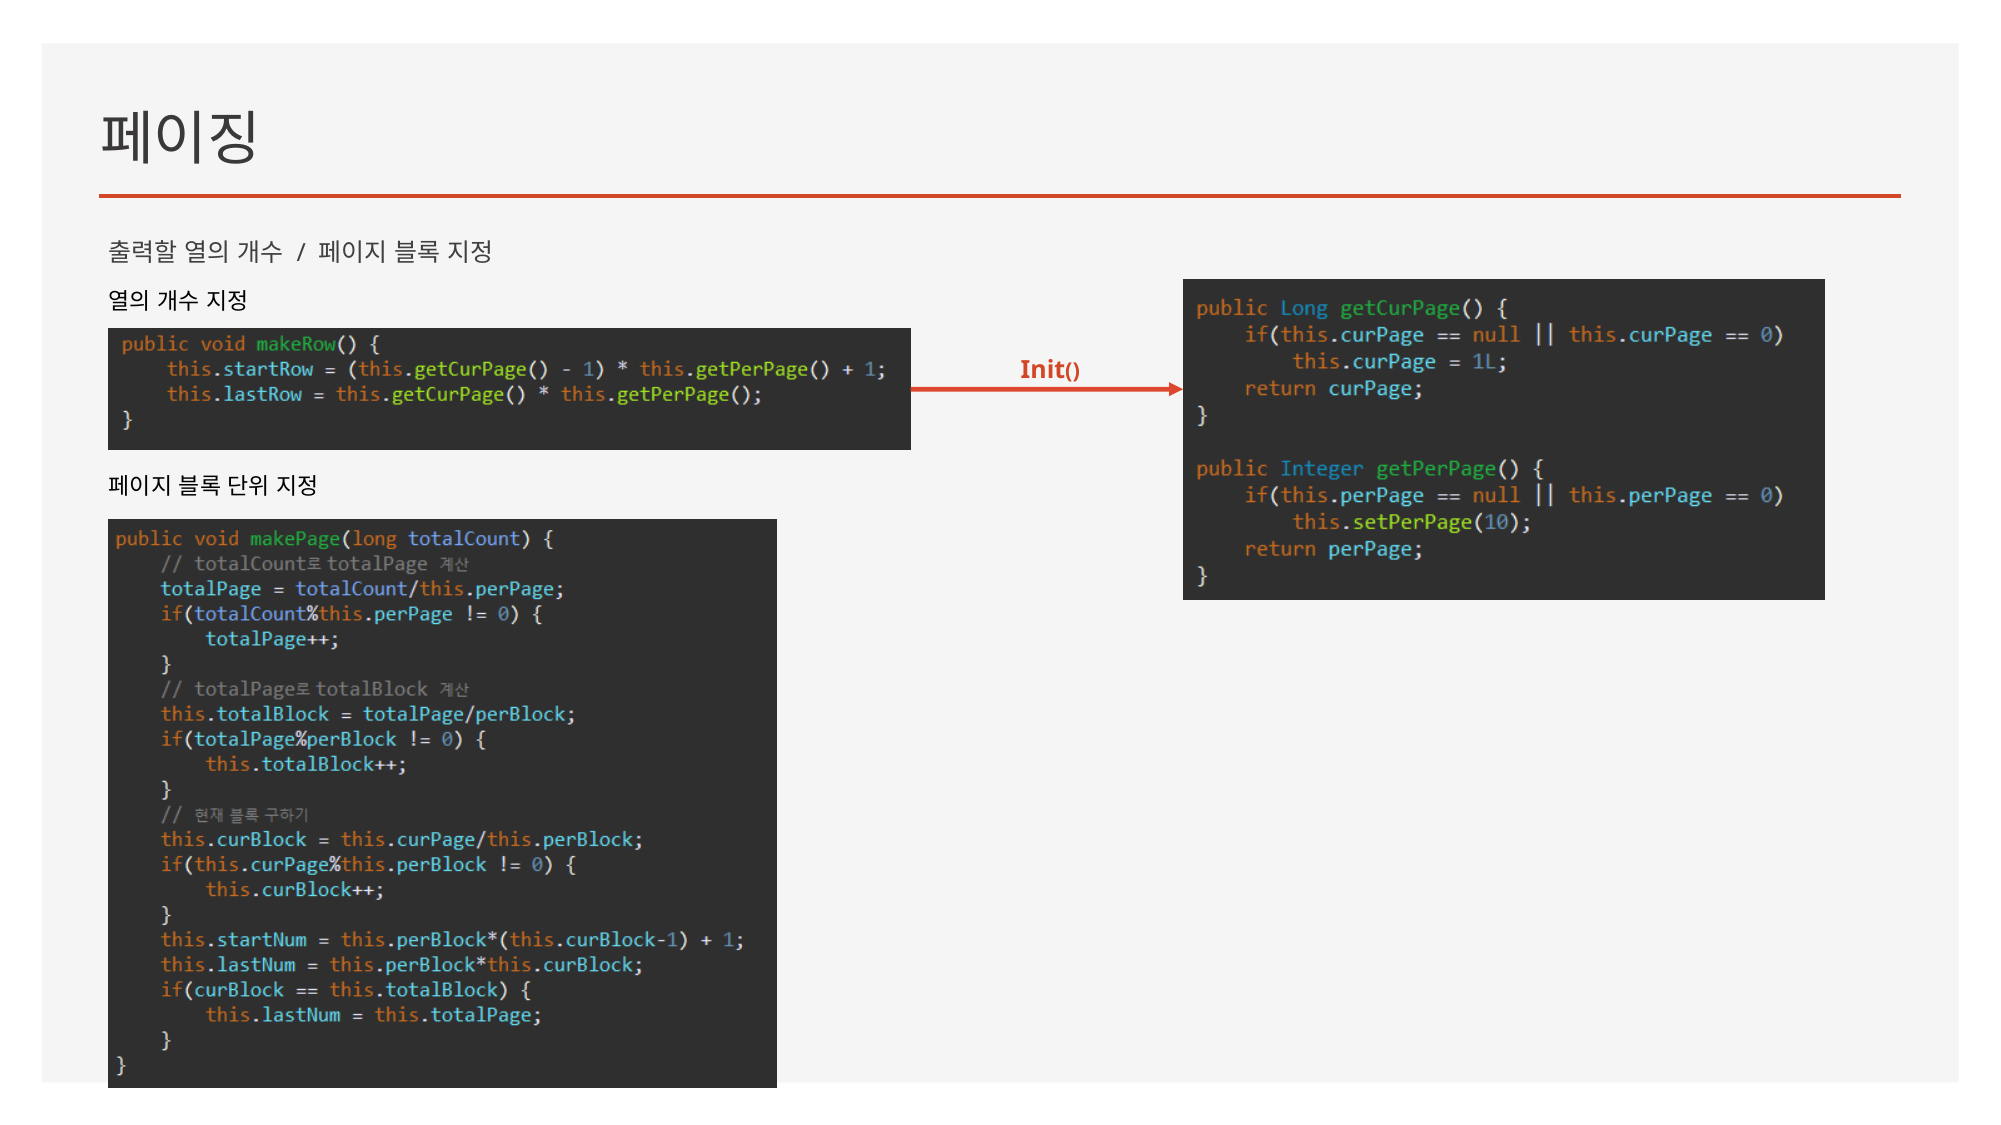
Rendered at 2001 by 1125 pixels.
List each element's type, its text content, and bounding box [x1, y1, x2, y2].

picture [107, 328, 911, 450]
text_box 페이지 블록 단위 지정 [93, 463, 380, 515]
picture [107, 519, 777, 1088]
title 페이징 [85, 73, 1214, 179]
text_box 출력할 열의 개수 / 페이지 블록 지정 [93, 221, 667, 289]
picture [1182, 279, 1825, 600]
text_box 열의 개수 지정 [93, 279, 380, 330]
text_box Init() [1005, 345, 1096, 378]
